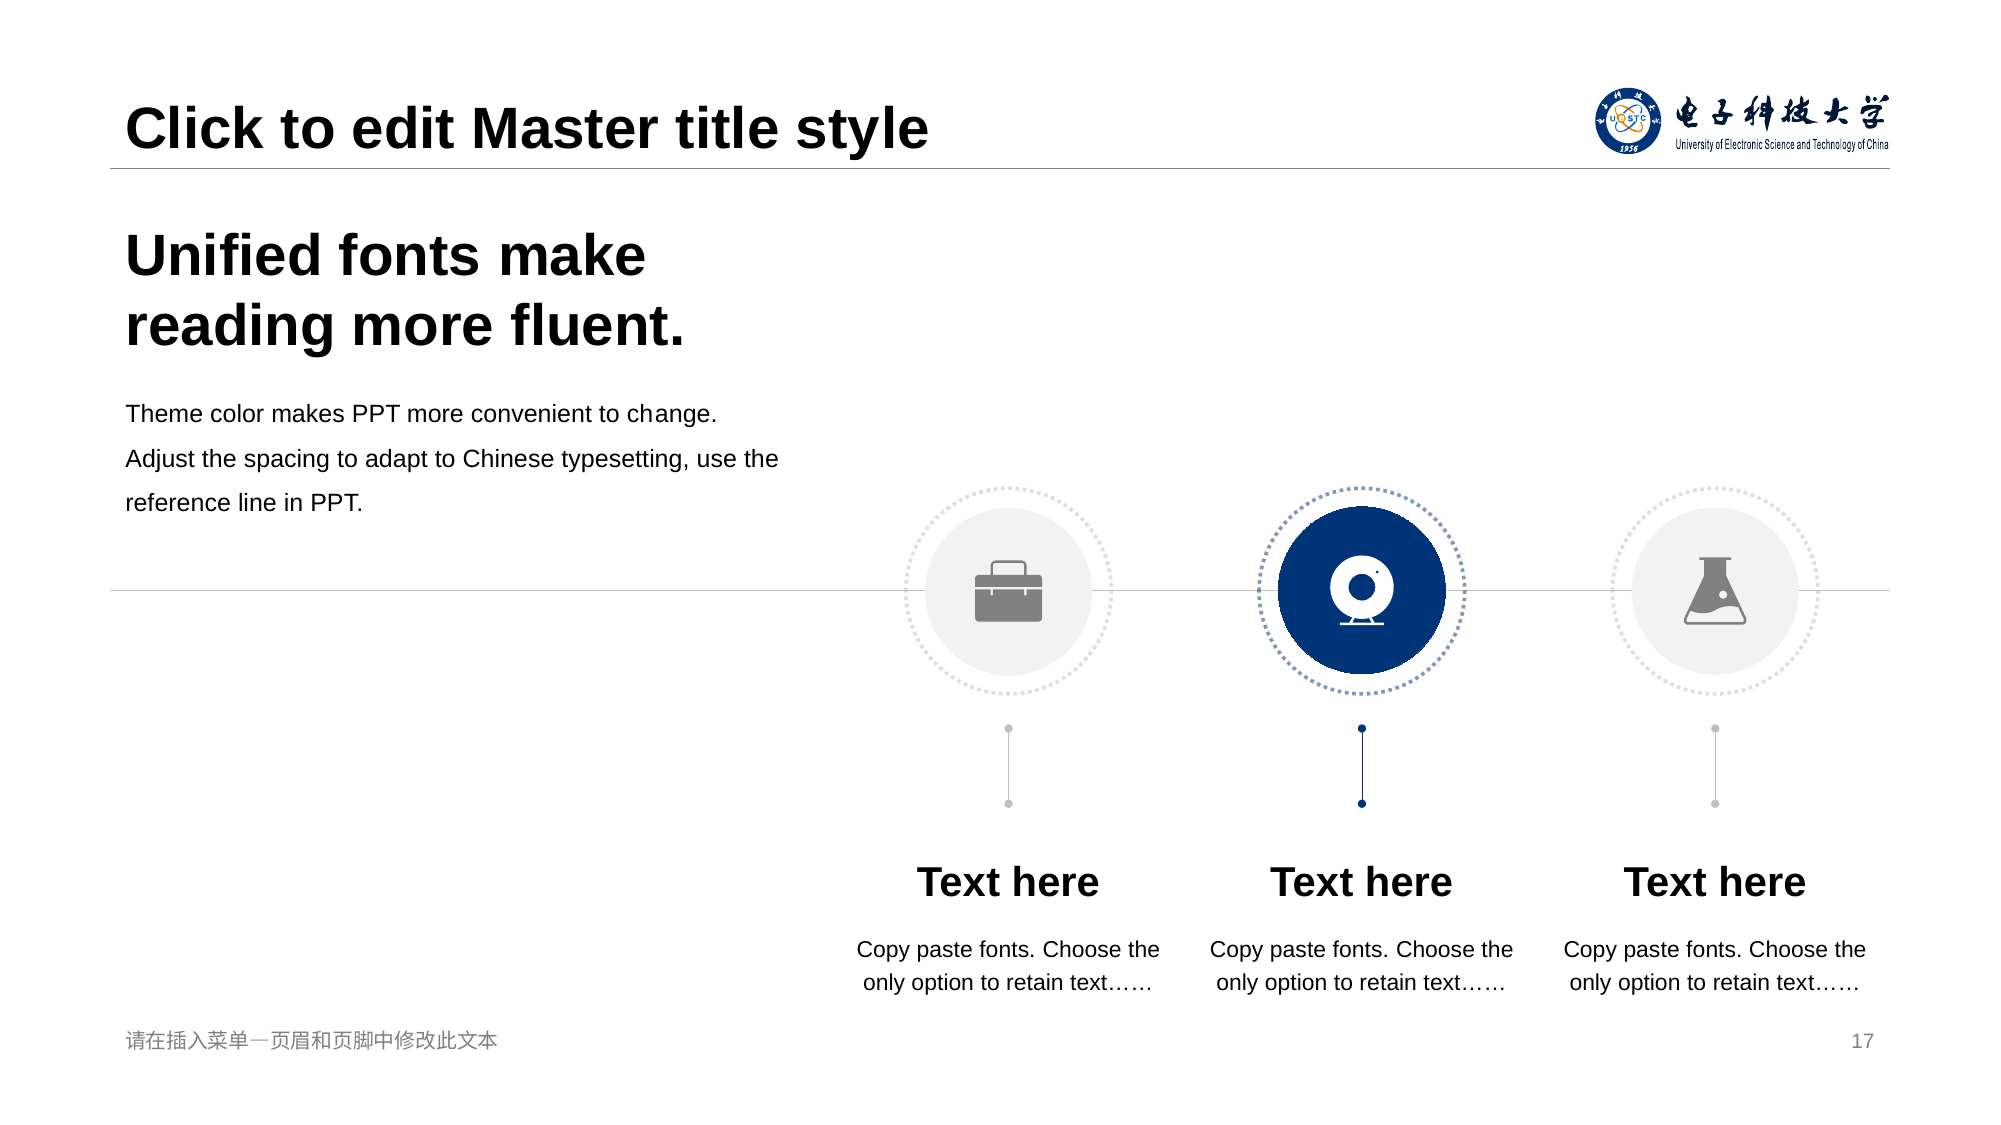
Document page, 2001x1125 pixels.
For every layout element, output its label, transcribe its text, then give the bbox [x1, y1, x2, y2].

text_box [1697, 557, 1733, 589]
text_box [834, 838, 1183, 1009]
text_box [904, 487, 1113, 589]
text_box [1187, 488, 1537, 1009]
text_box Tex t here [1540, 838, 1890, 922]
title Click to edit Master title sty le [109, 0, 1890, 169]
footer 请在插入菜单—页眉和页脚中修改此 文本 [109, 1023, 790, 1058]
text_box [1683, 590, 1747, 625]
text_box [975, 590, 1043, 622]
text_box [904, 590, 1113, 695]
text_box [1611, 590, 1820, 695]
text_box [975, 560, 1043, 587]
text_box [110, 193, 846, 535]
text_box Copy paste fonts. Choose the only option to retain tex t…… [1540, 922, 1890, 1009]
text_box [1611, 487, 1820, 589]
slide_number 17 [1412, 1023, 1890, 1058]
